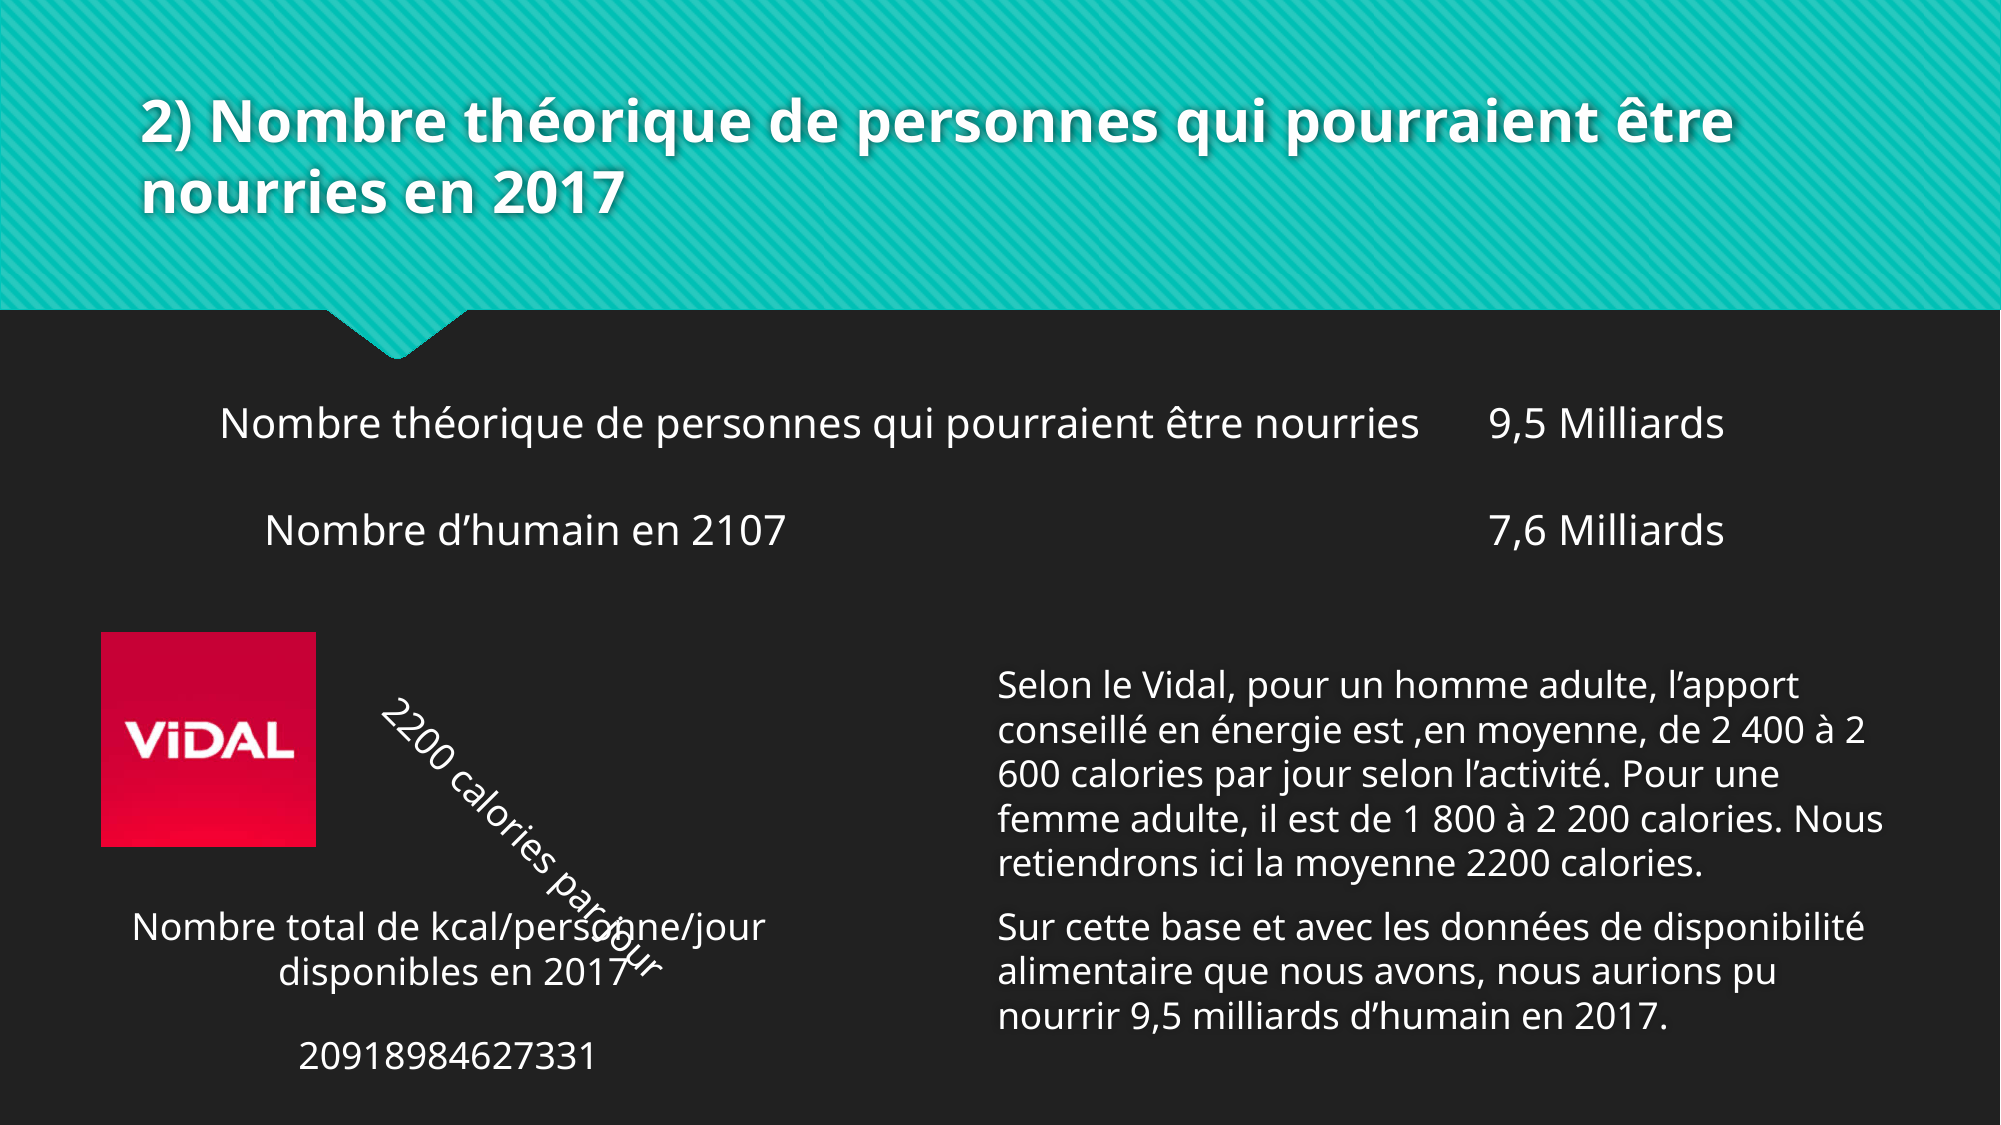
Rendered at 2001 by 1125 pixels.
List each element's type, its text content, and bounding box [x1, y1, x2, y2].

picture [1, 0, 2000, 358]
text_box 9,5 Milliards [1488, 397, 1726, 448]
text_box Nombre d’humain en 2107 [264, 503, 788, 554]
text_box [101, 632, 647, 927]
title 2) Nombre théorique de personnes qui pourraient être nourries en 2017 [132, 72, 1868, 234]
list Selon le Vidal, pour un homme adulte, l’apport conseillé en énergie est ,en moyenne, de 2 400 à 2 600 calories par jour selon l’activité. Pour une femme adulte, il est de 1 800 à 2 200 calories. Nous retiendrons ici la moyenne 2200 calories. Sur cette base et avec les données de disponibilité alimentaire que nous avons, nous aurions pu nourrir 9,5 milliards d’humain en 2017. [989, 650, 1899, 1048]
text_box 7,6 Milliards [1488, 503, 1726, 554]
text_box Nombre théorique de personnes qui pourraient être nourries [219, 397, 1432, 448]
text_box 20918984627331 [298, 1031, 600, 1077]
text_box Nombre total de kcal/personne/jour disponibles en 2017 [131, 903, 767, 994]
